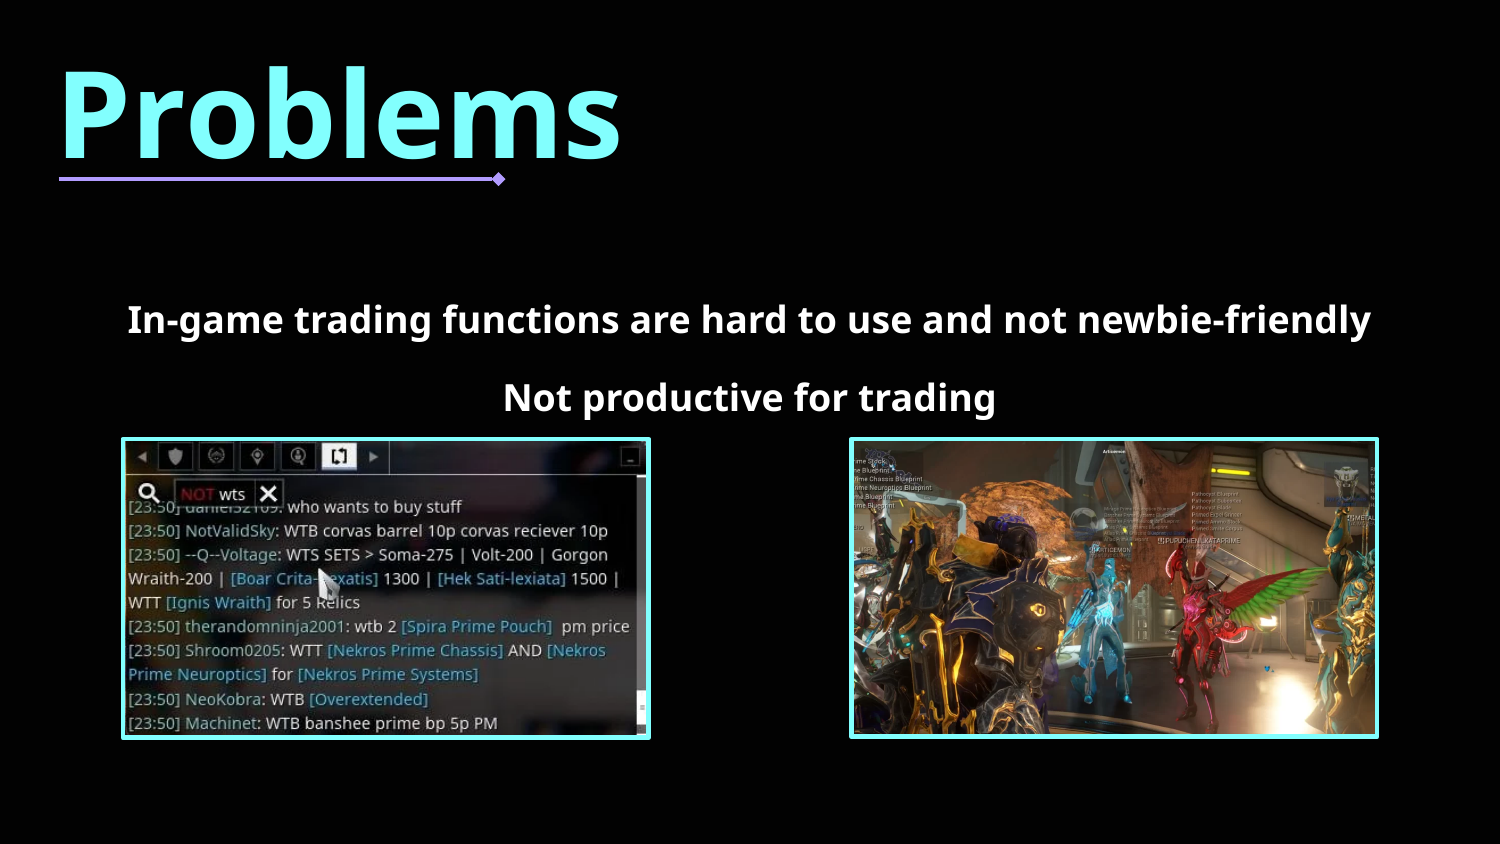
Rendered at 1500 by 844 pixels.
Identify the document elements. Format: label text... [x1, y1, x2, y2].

title Problems [40, 41, 750, 180]
picture [853, 440, 1376, 735]
subtitle In-game trading functions are hard to use and not newbie-friendly Not productive for trading [63, 221, 1437, 493]
picture [124, 440, 647, 736]
